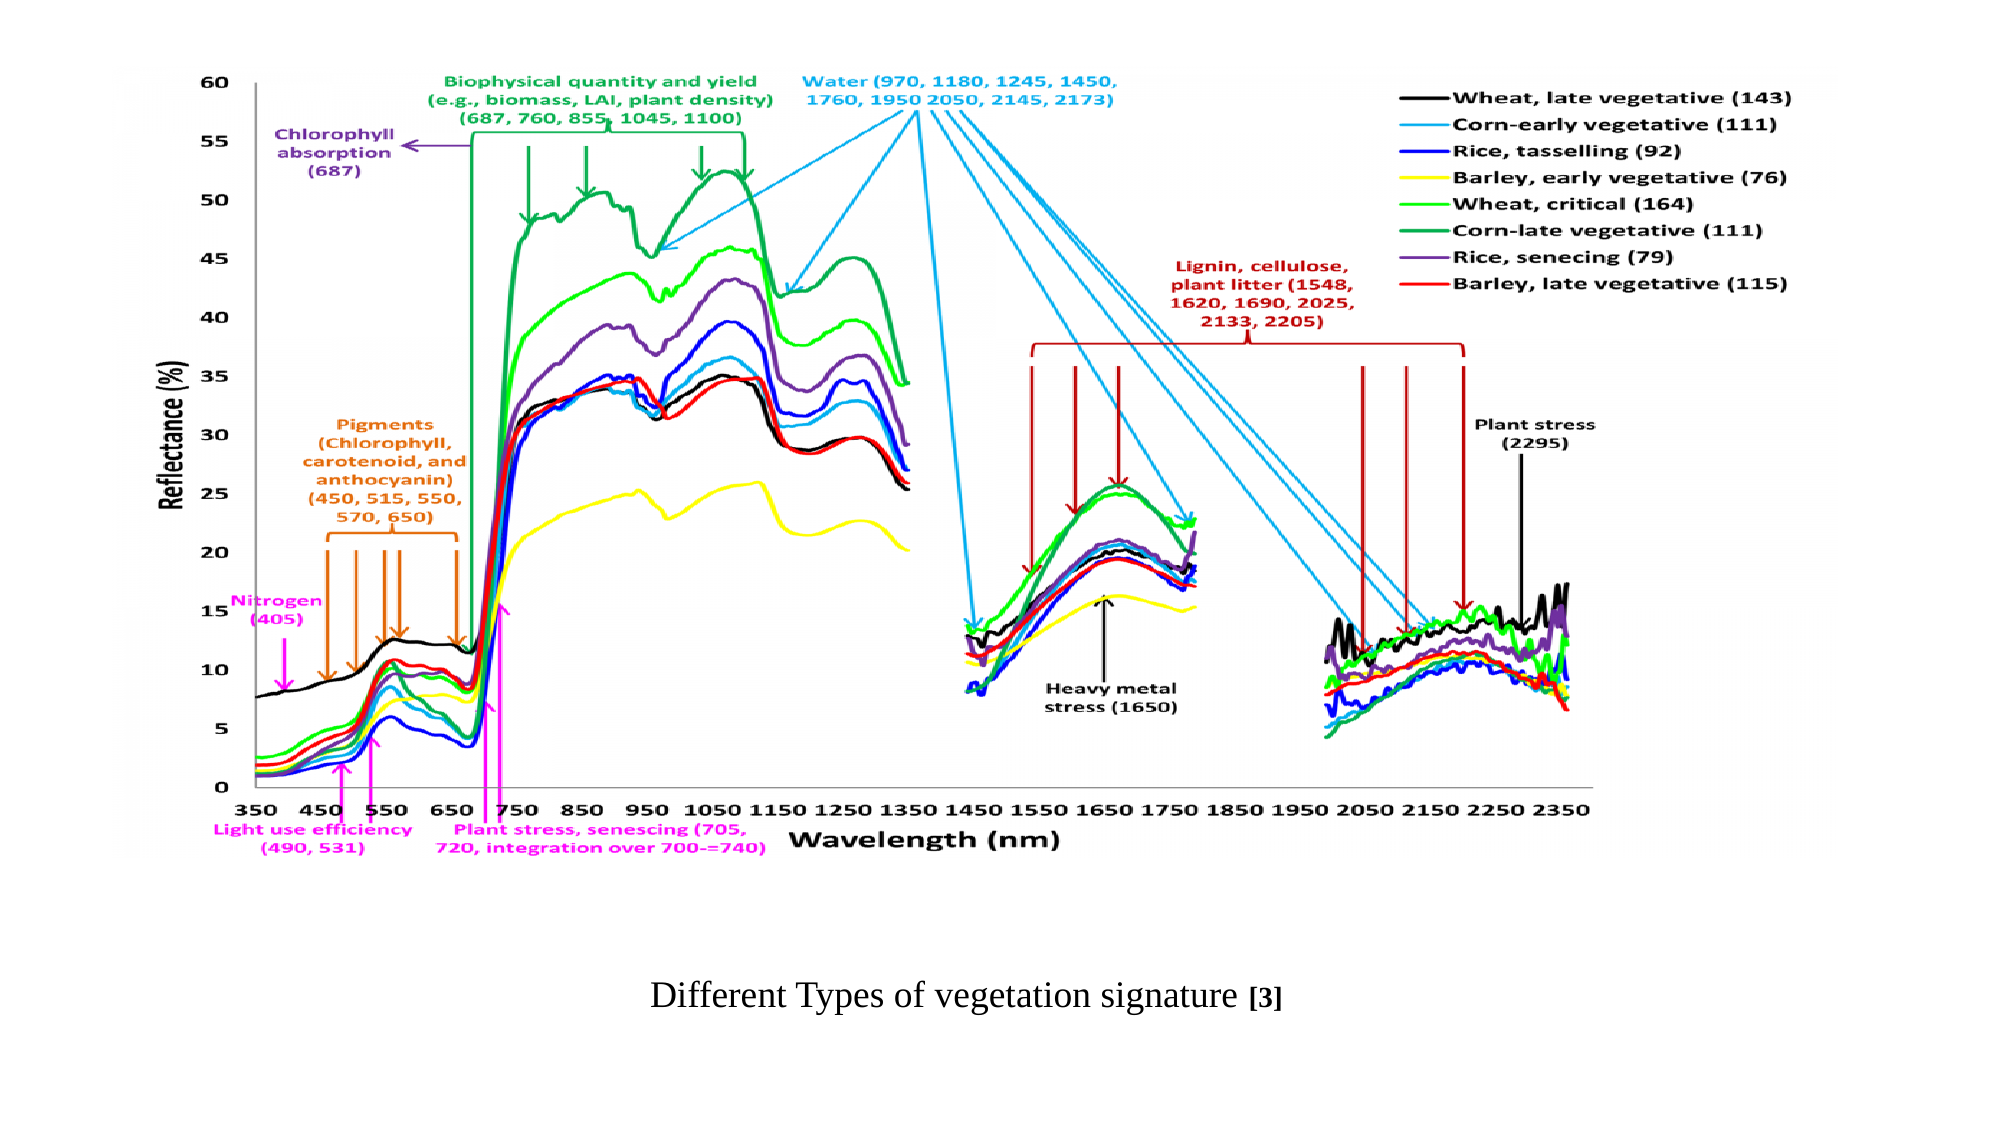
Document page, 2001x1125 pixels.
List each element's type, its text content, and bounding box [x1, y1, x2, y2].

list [112, 66, 1838, 858]
text_box Different Types of vegetation signature [3] [635, 962, 1316, 1023]
